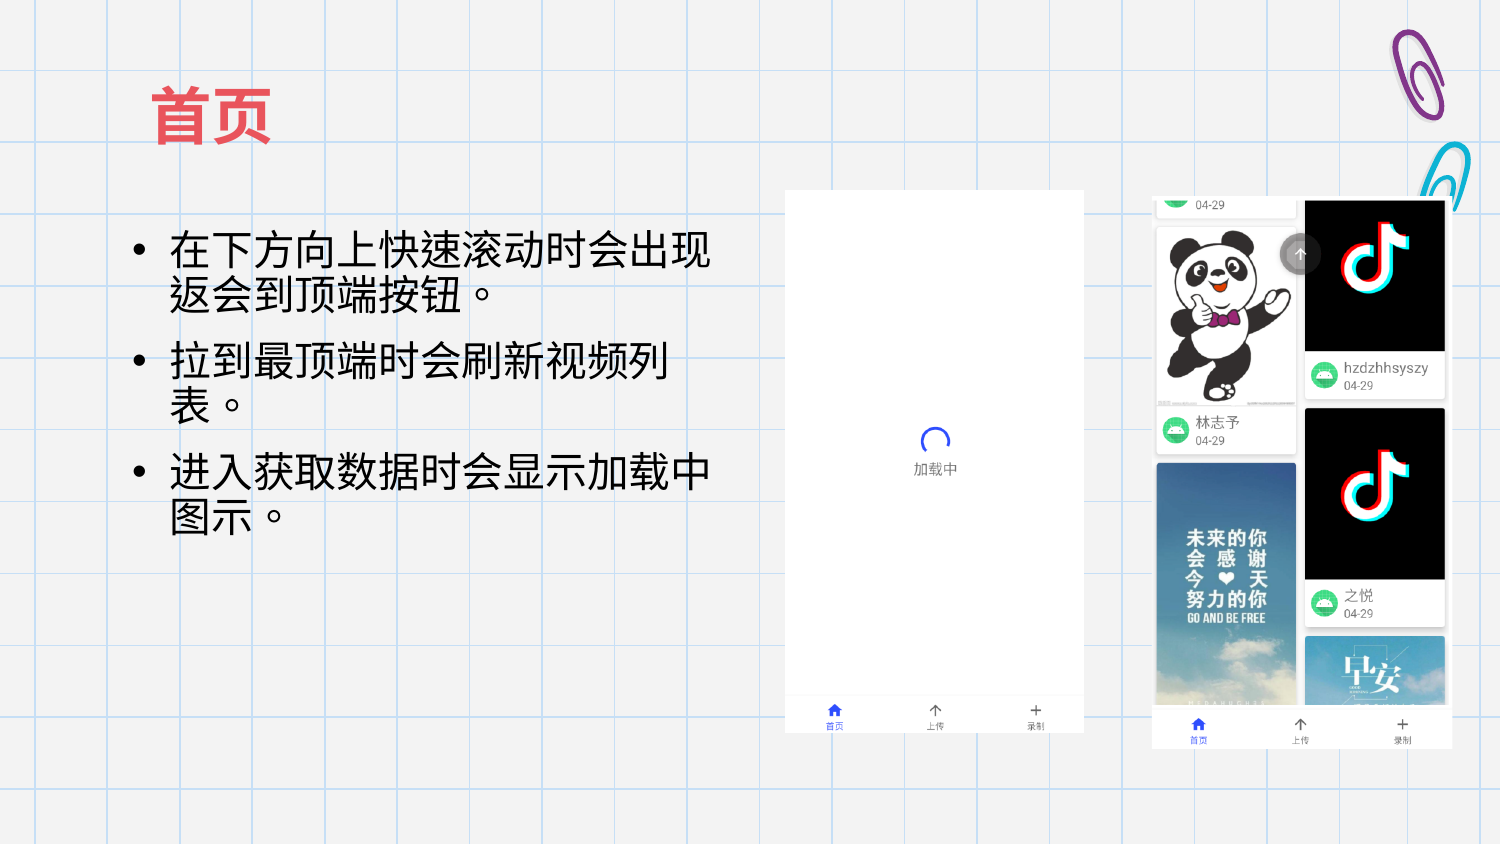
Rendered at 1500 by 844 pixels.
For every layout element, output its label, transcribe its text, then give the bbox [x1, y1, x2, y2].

picture [785, 190, 1085, 734]
picture [1151, 196, 1453, 749]
list 在下方向上快速滚动时会出现返会到顶端按钮。 拉到最顶端时会刷新视频列表。 进入获取数据时会显示加载中图示。 [116, 214, 733, 798]
title 首页 [134, 62, 963, 232]
